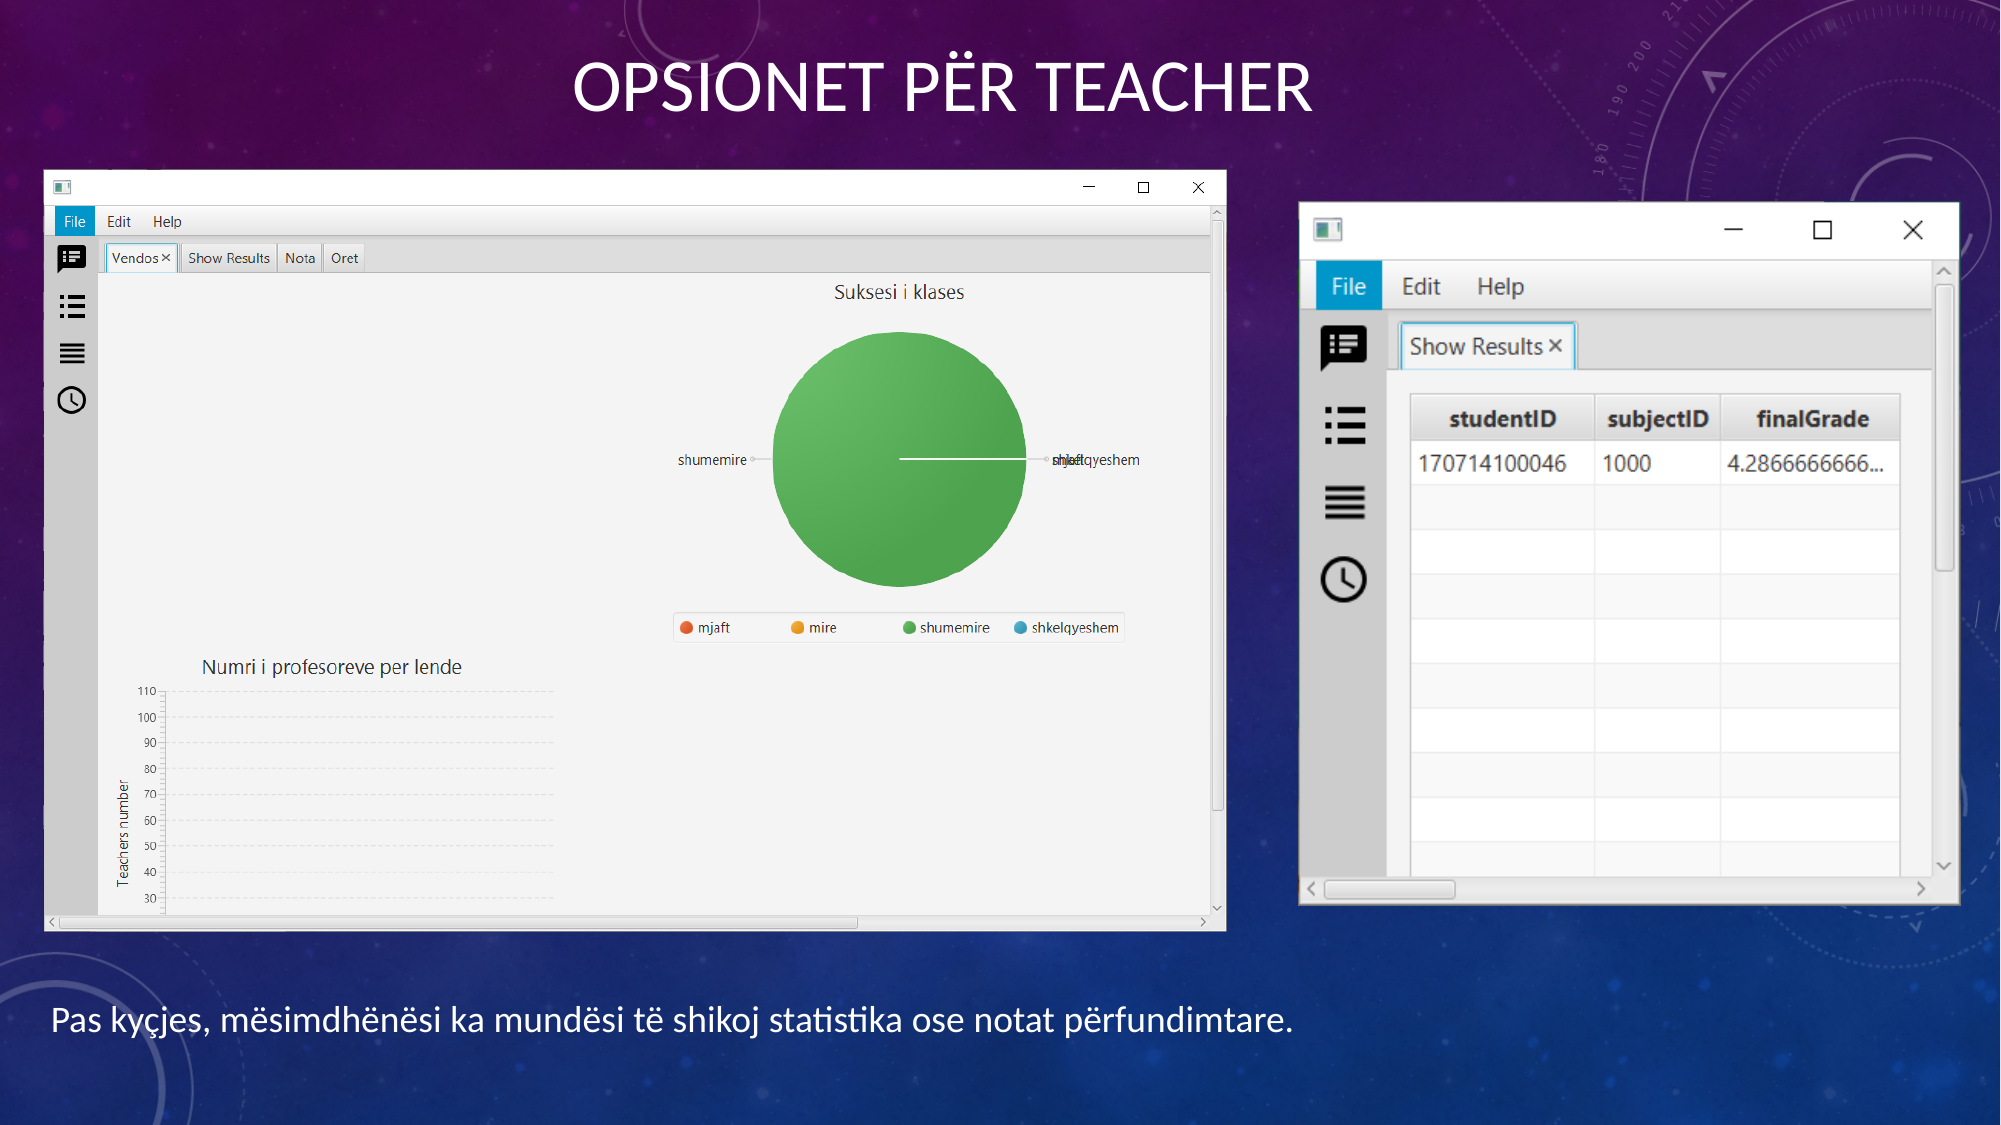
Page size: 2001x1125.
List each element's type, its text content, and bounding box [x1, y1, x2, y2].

text_box Pas kyçjes, mësimdhënësi ka mundësi të shikoj statistika ose notat përfundimtare. [35, 987, 1646, 1048]
picture [0, 0, 2001, 1125]
title OPSIONET PËR TEACHER [112, 0, 1775, 202]
